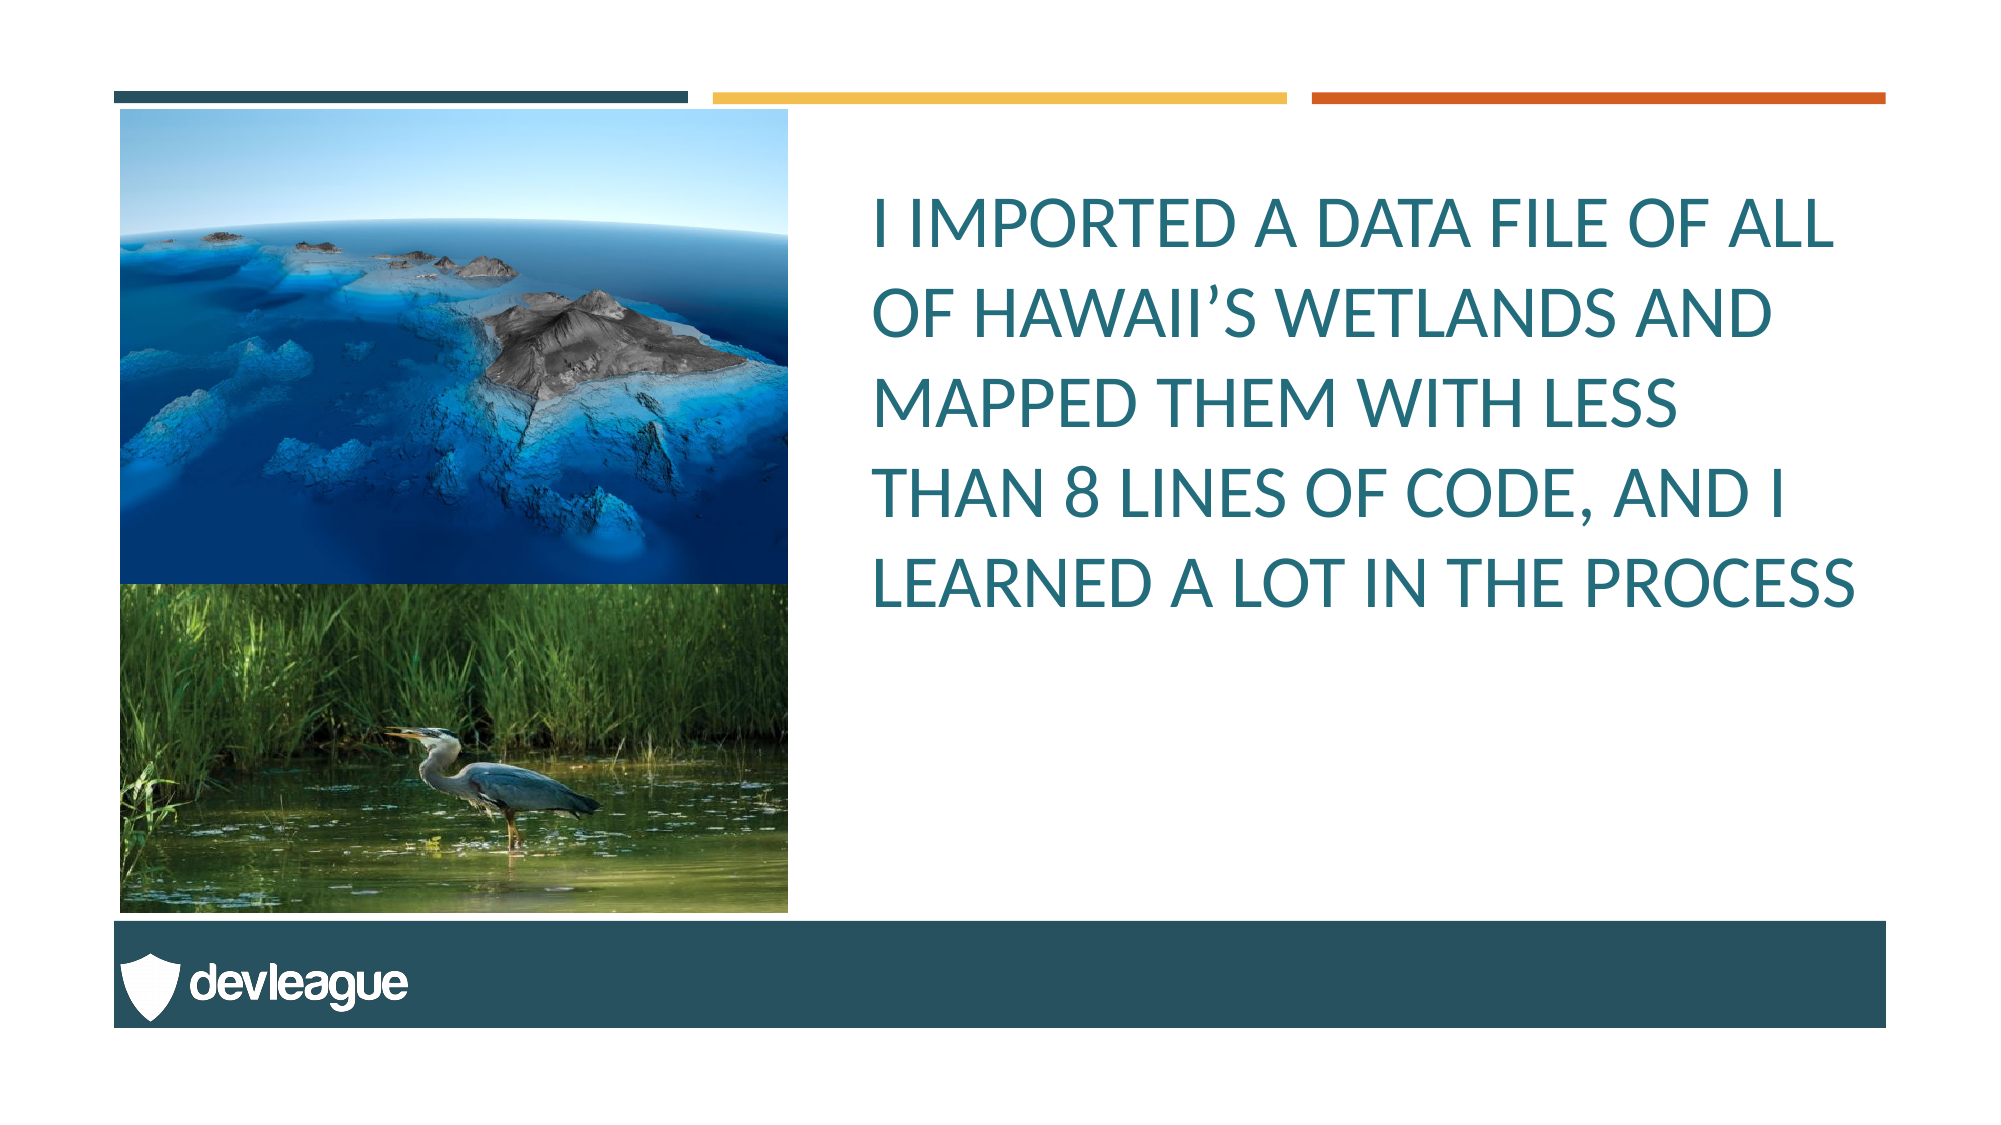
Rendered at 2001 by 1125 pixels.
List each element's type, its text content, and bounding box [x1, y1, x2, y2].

text_box [113, 90, 689, 104]
text_box [712, 91, 1288, 105]
text_box [1311, 91, 1887, 105]
text_box I IMPORTED A DATA FILE OF ALL OF HAWAII’S WETLANDS AND MAPPED THEM WITH LESS THAN 8 LINES OF CODE, AND I LEARNED A LOT IN THE PROCESS [856, 164, 1886, 630]
text_box [113, 920, 1887, 1029]
picture [120, 953, 412, 1022]
picture [120, 109, 788, 913]
